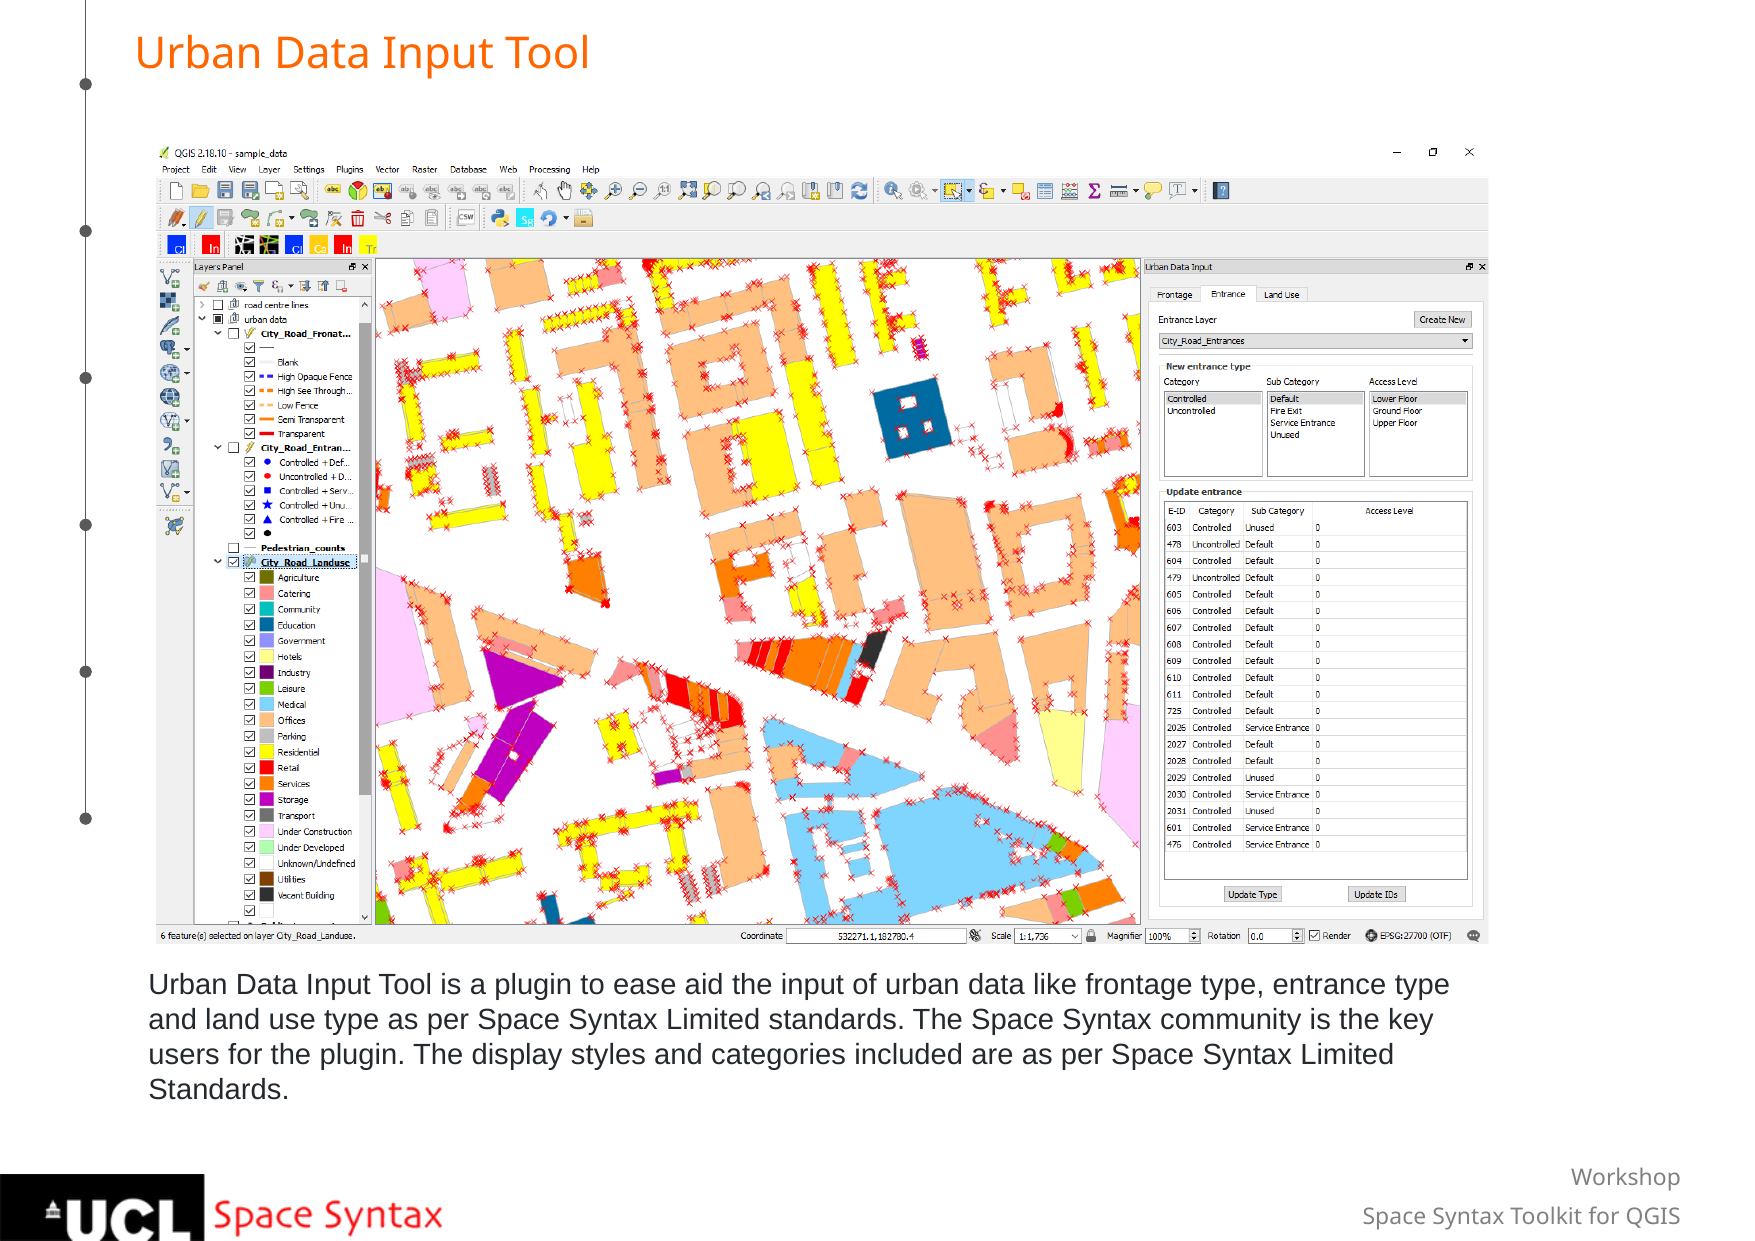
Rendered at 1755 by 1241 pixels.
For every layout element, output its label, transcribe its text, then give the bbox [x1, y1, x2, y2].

text_box Urban Data Input Tool is a plugin to ease aid the input of urban data like frontage type, entrance type and land use type as per Space Syntax Limited standards. The Space Syntax community is the key users for the plugin. The display styles and categories included are as per Space Syntax Limited Standards. [133, 958, 1522, 1113]
picture [155, 146, 1489, 945]
picture [0, 1174, 528, 1241]
text_box Urban Data Input Tool [119, 17, 1175, 85]
